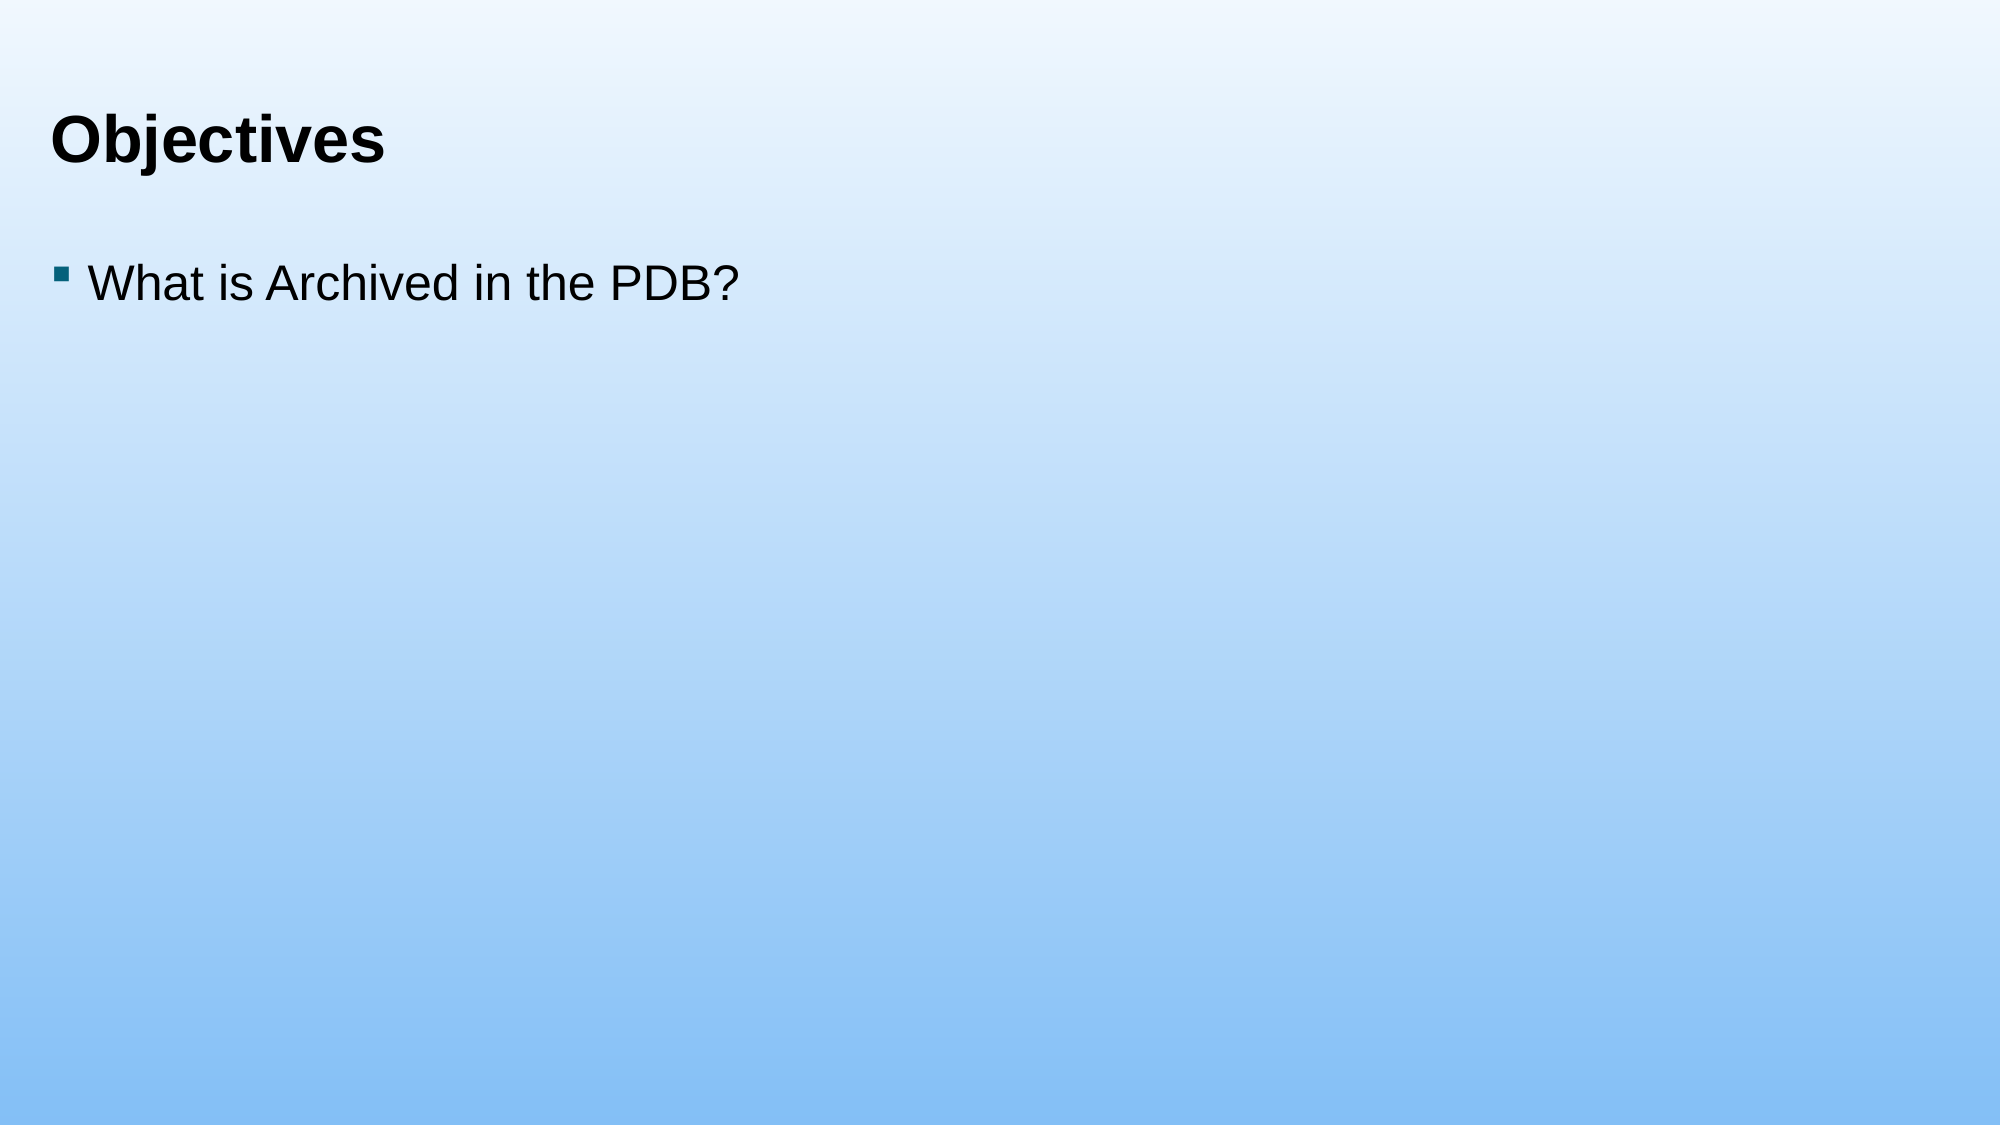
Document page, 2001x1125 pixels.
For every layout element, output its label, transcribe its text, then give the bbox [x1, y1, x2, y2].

title Objectives [50, 25, 1700, 176]
list What is Archived in the PDB? [50, 250, 1700, 975]
